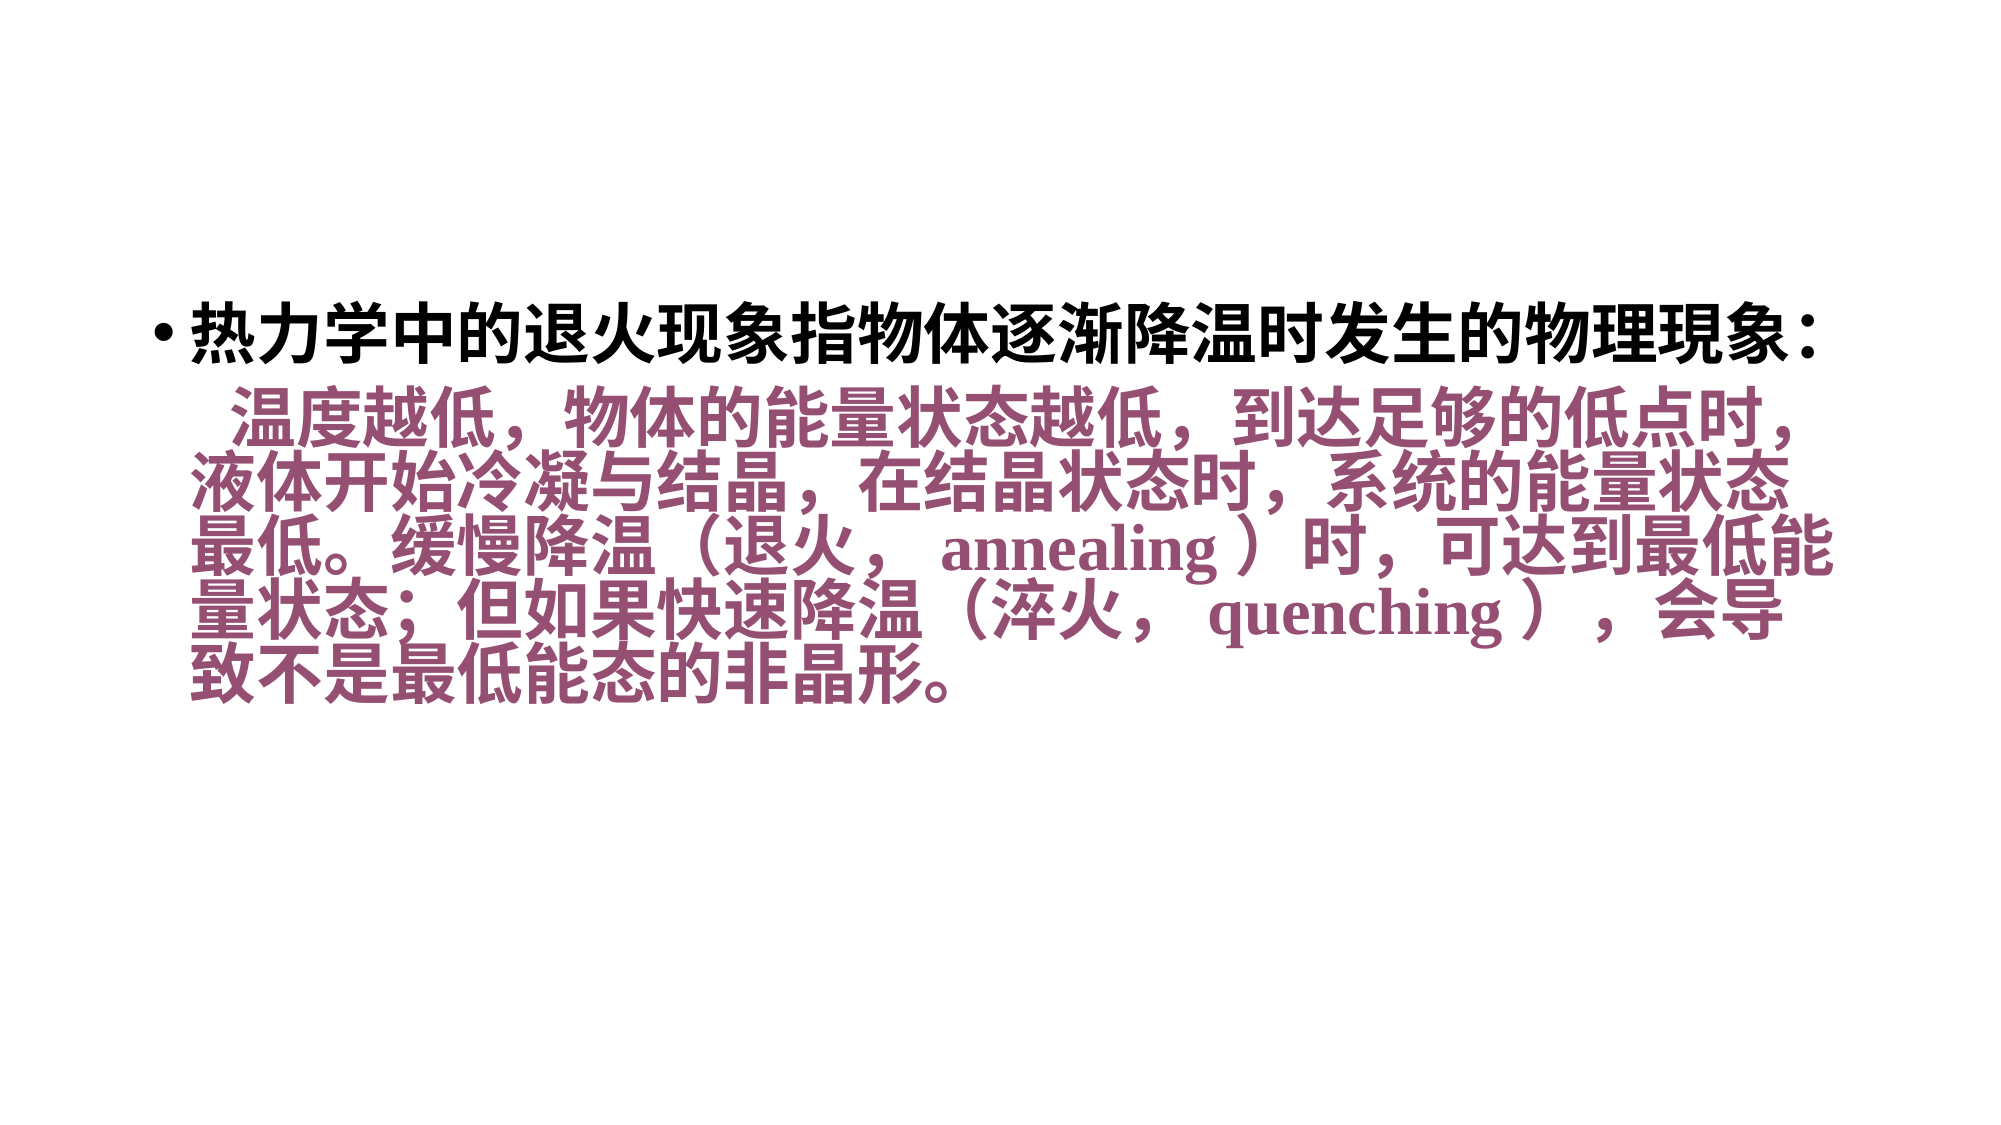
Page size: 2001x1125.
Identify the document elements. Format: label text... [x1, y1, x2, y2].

list 热力学中的退火现象指物体逐渐降温时发生的物理現象： 温度越低，物体的能量状态越低，到达足够的低点时，液体开始冷凝与结晶，在结晶状态时，系统的能量状态最低。缓慢降温（退火，annealing）时，可达到最低能量状态；但如果快速降温（淬火，quenching），会导致不是最低能态的非晶形。 [137, 299, 1863, 1014]
